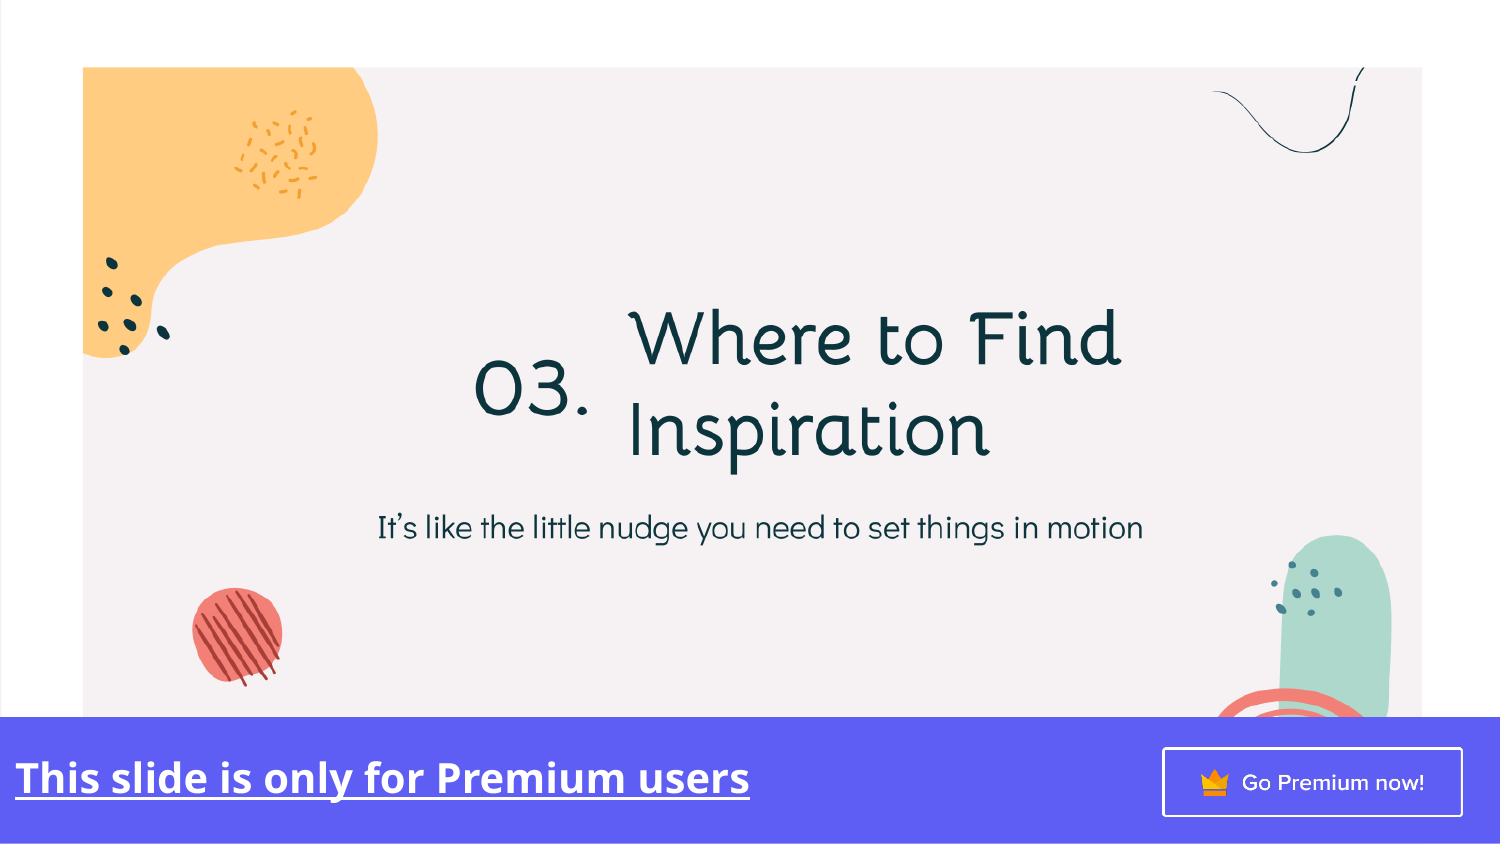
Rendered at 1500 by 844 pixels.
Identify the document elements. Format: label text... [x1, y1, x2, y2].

picture [1162, 747, 1463, 817]
text_box This slide is only for Premium users [0, 717, 1500, 844]
picture [0, 0, 1500, 717]
